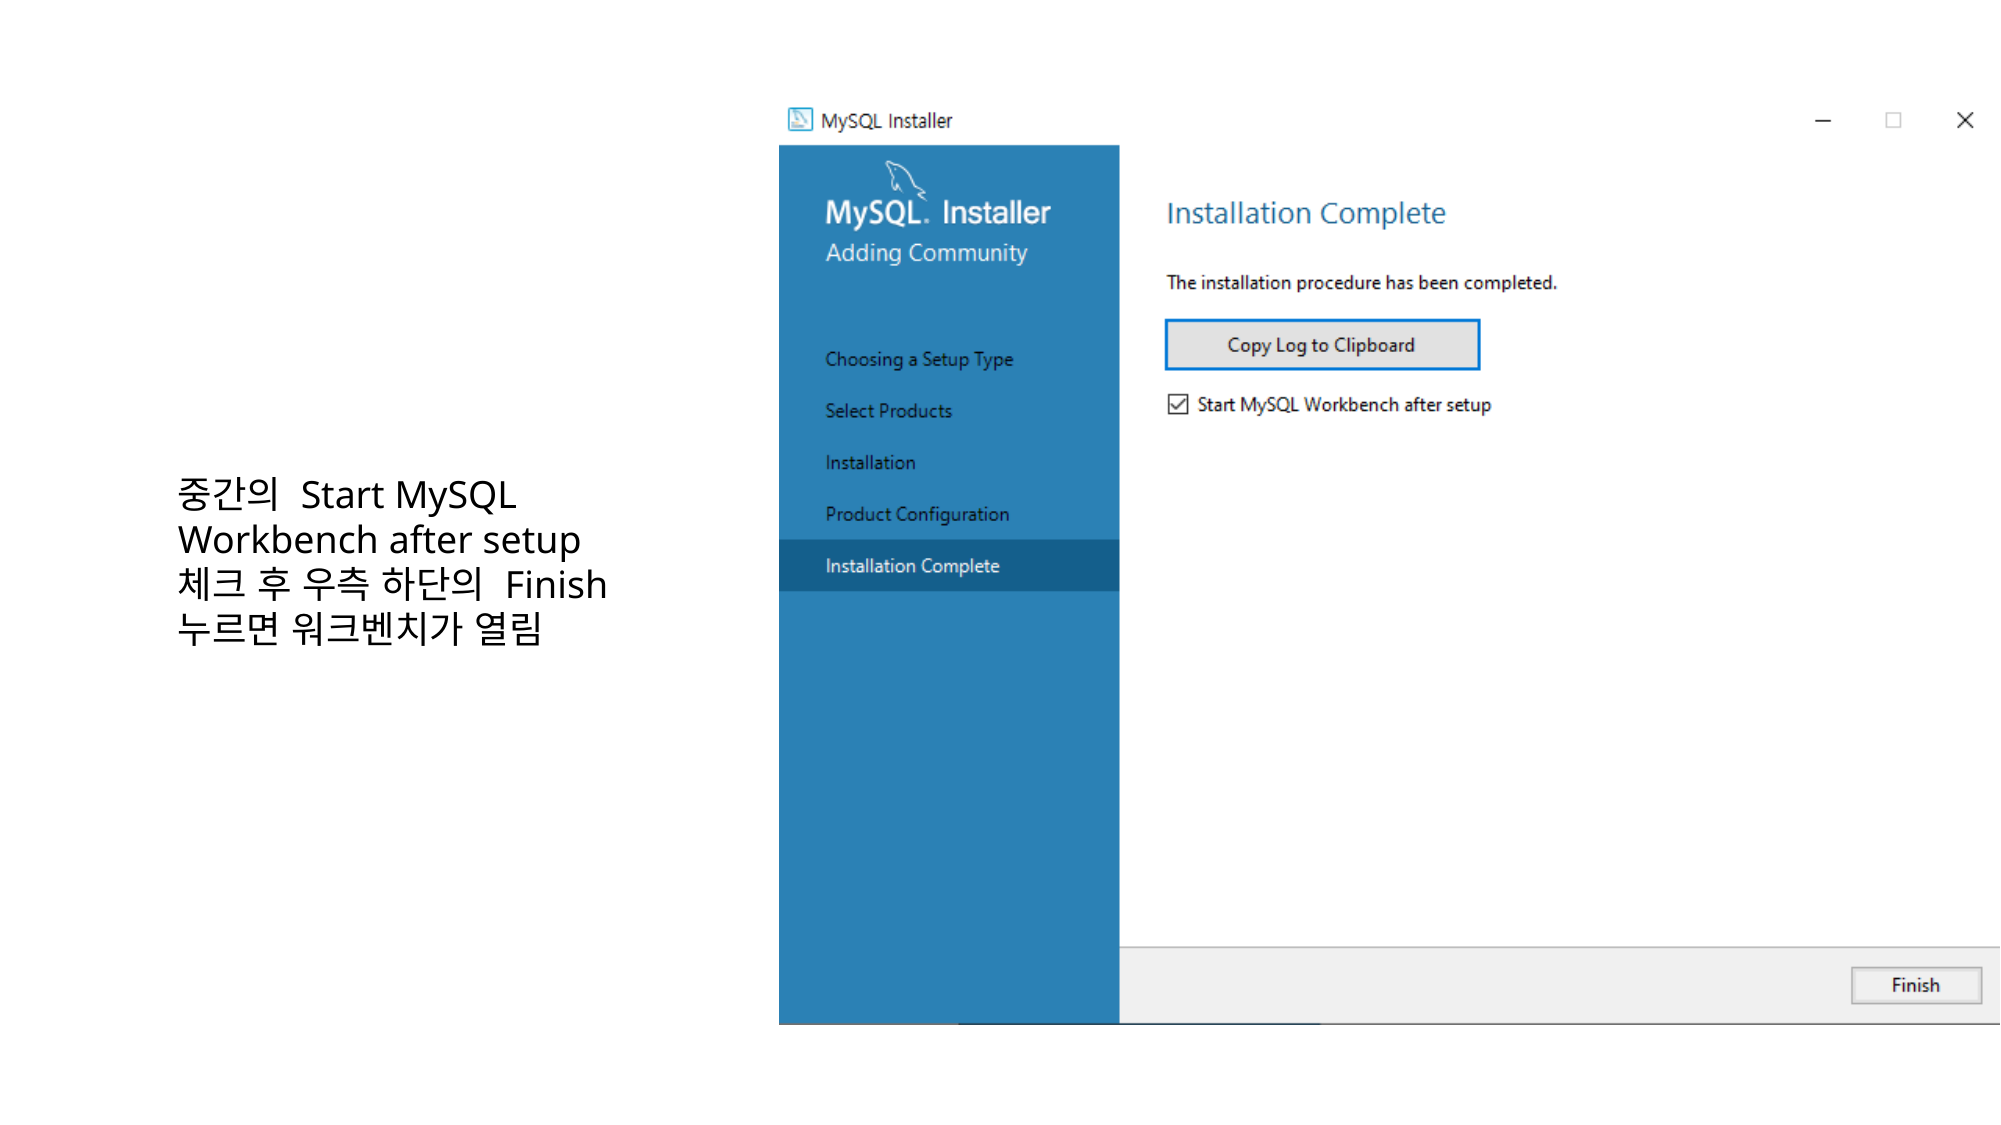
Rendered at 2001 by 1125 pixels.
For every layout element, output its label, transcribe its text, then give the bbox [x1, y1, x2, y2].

text_box 중간의 Start MySQL Workbench after setup 체크 후 우측 하단의 Finish 누르면 워크벤치가 열림 [163, 463, 648, 659]
picture [778, 100, 2000, 1025]
